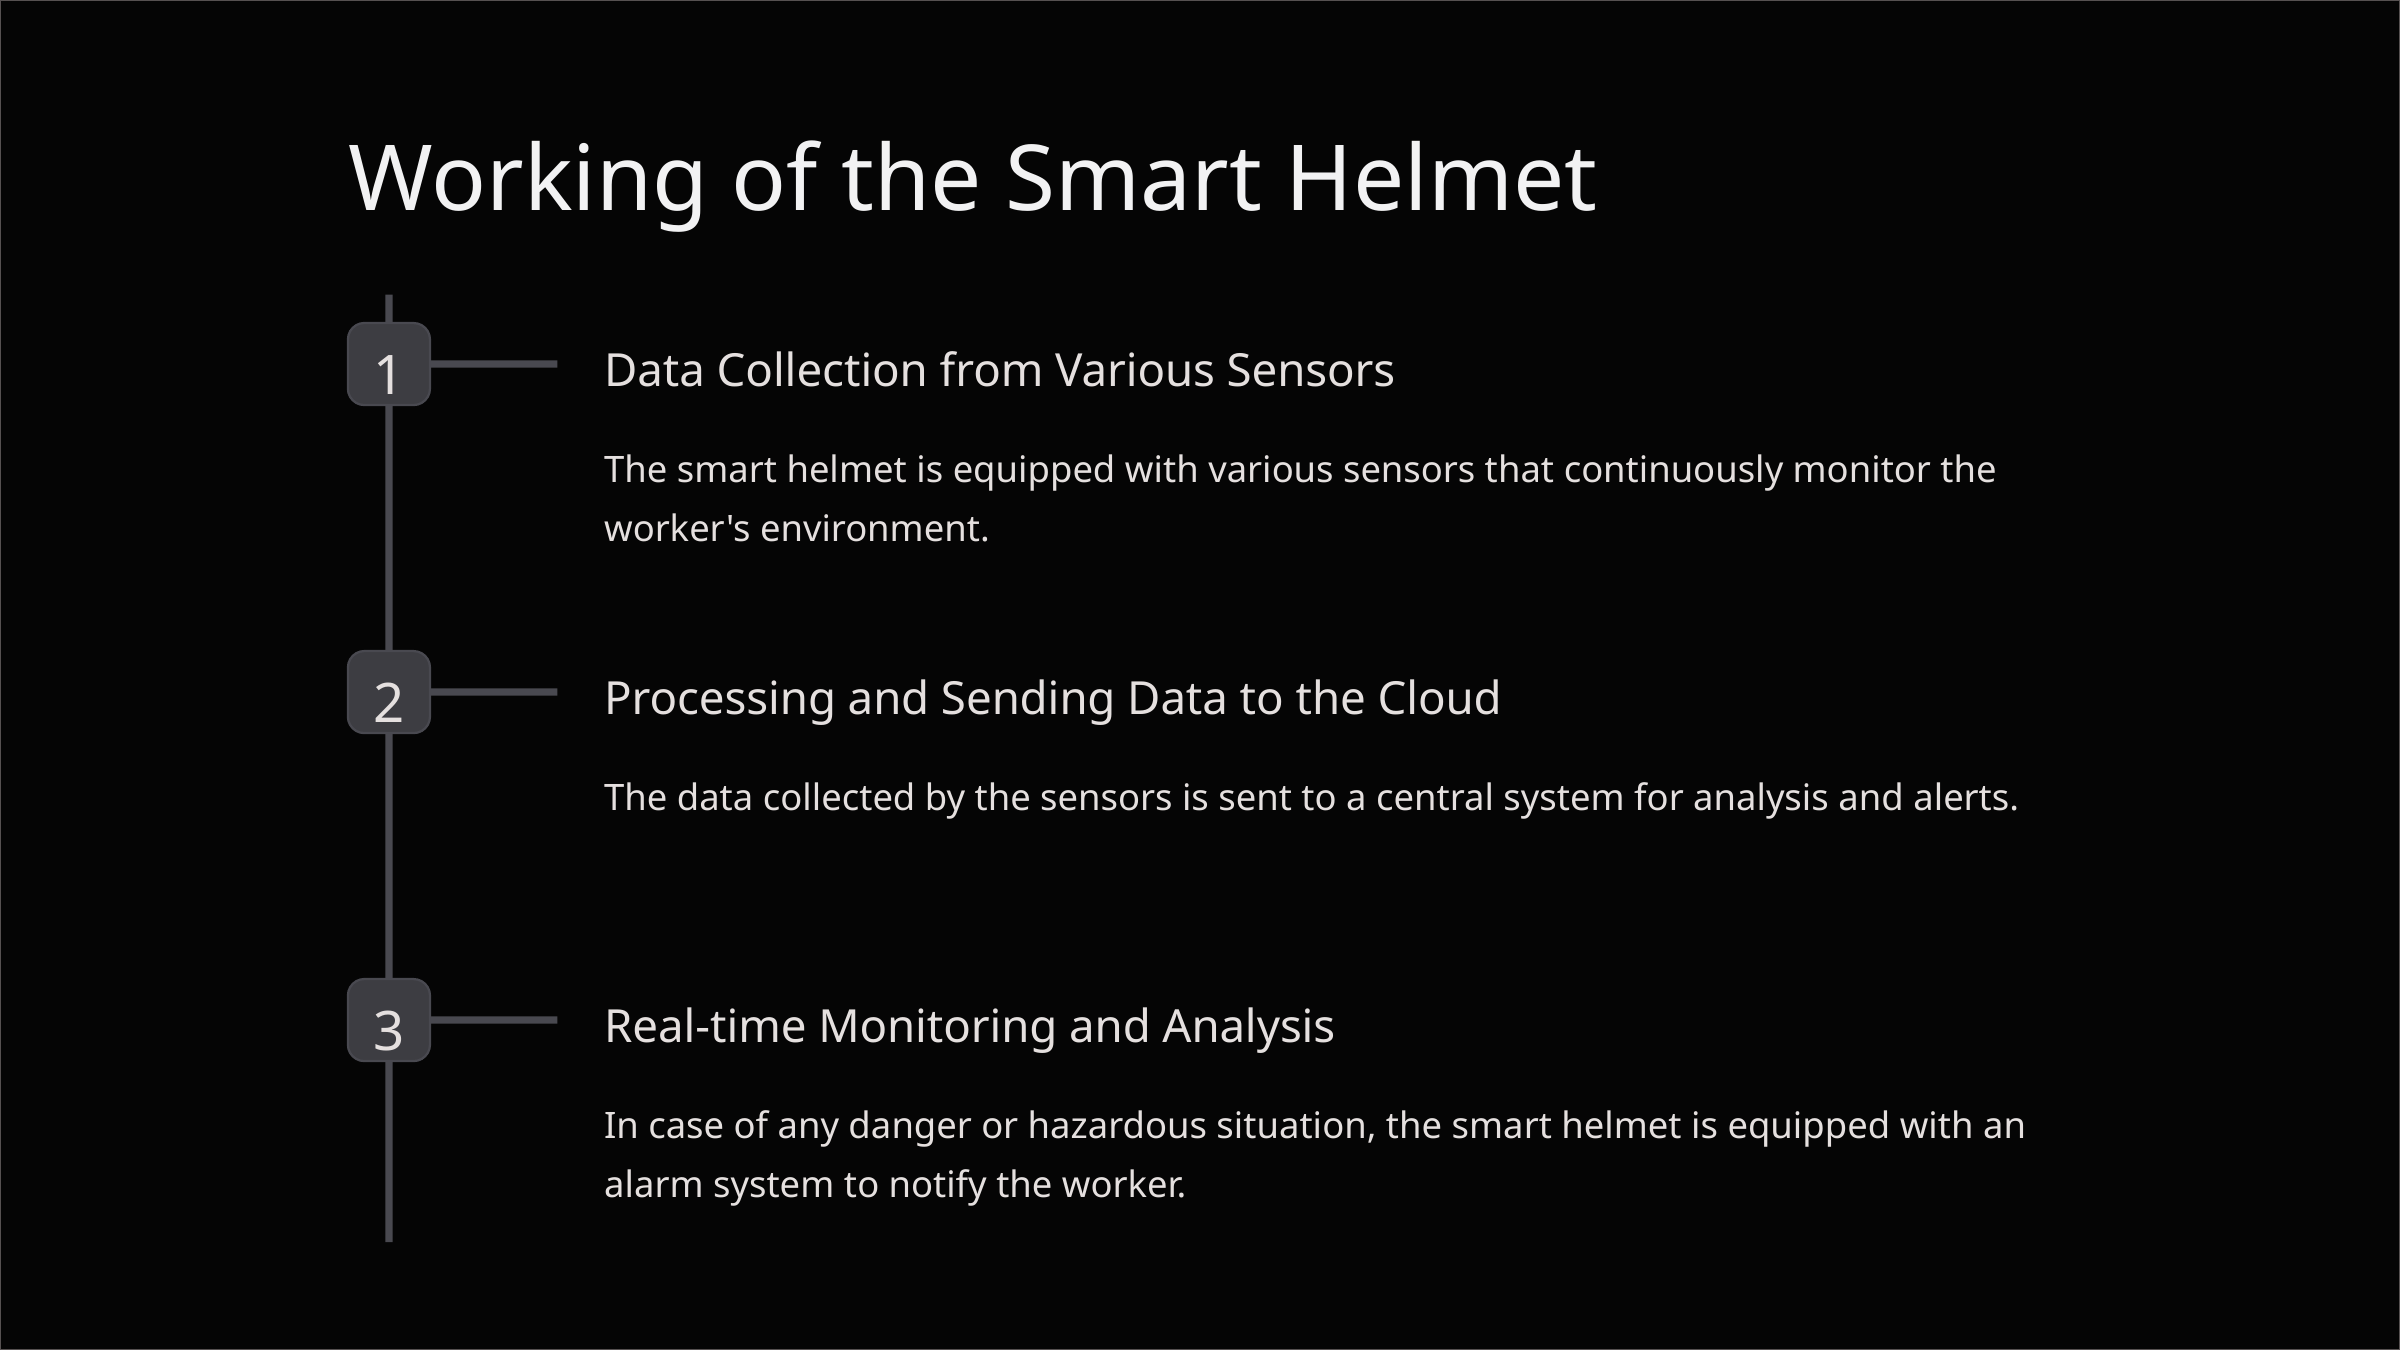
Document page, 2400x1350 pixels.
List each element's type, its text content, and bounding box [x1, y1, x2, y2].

text_box 2 [373, 657, 405, 727]
text_box [347, 651, 430, 734]
text_box [347, 322, 430, 406]
text_box In case of any danger or hazardous situation, the smart helmet is equipped with an alarm system to notify the worker. [589, 1080, 2066, 1197]
text_box [430, 1016, 558, 1024]
text_box Data Collection from Various Sensors [589, 330, 1431, 388]
text_box Processing and Sending Data to the Cloud [589, 658, 1552, 716]
text_box 3 [372, 985, 406, 1055]
text_box Working of the Smart Helmet [334, 107, 1631, 222]
text_box [385, 1062, 393, 1243]
text_box 1 [380, 329, 398, 399]
text_box [347, 979, 430, 1062]
text_box [385, 734, 393, 979]
text_box [385, 294, 393, 323]
text_box [385, 406, 393, 651]
text_box [430, 688, 558, 696]
text_box The data collected by the sensors is sent to a central system for analysis and alerts. [589, 752, 2066, 811]
text_box [430, 360, 558, 368]
text_box [0, 0, 2400, 1350]
text_box Real-time Monitoring and Analysis [589, 986, 1360, 1044]
text_box The smart helmet is equipped with various sensors that continuously monitor the worker's environment. [589, 424, 2066, 541]
